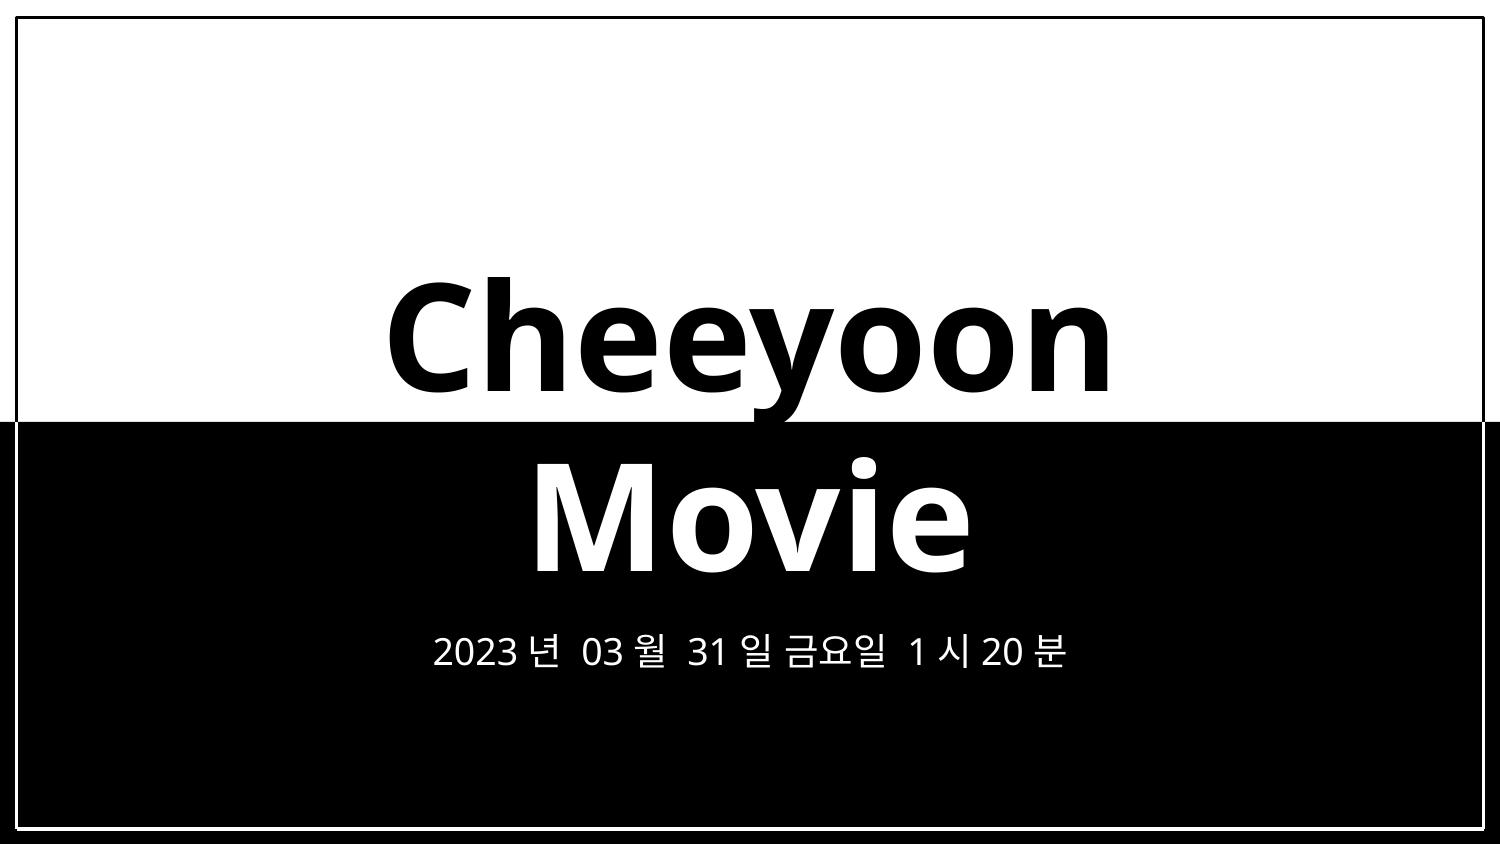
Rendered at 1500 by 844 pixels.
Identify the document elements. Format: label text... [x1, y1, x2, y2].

title Cheeyoon Movie [360, 239, 1140, 605]
subtitle 2023년 03월 31일 금요일 1시20분 [387, 619, 1113, 681]
